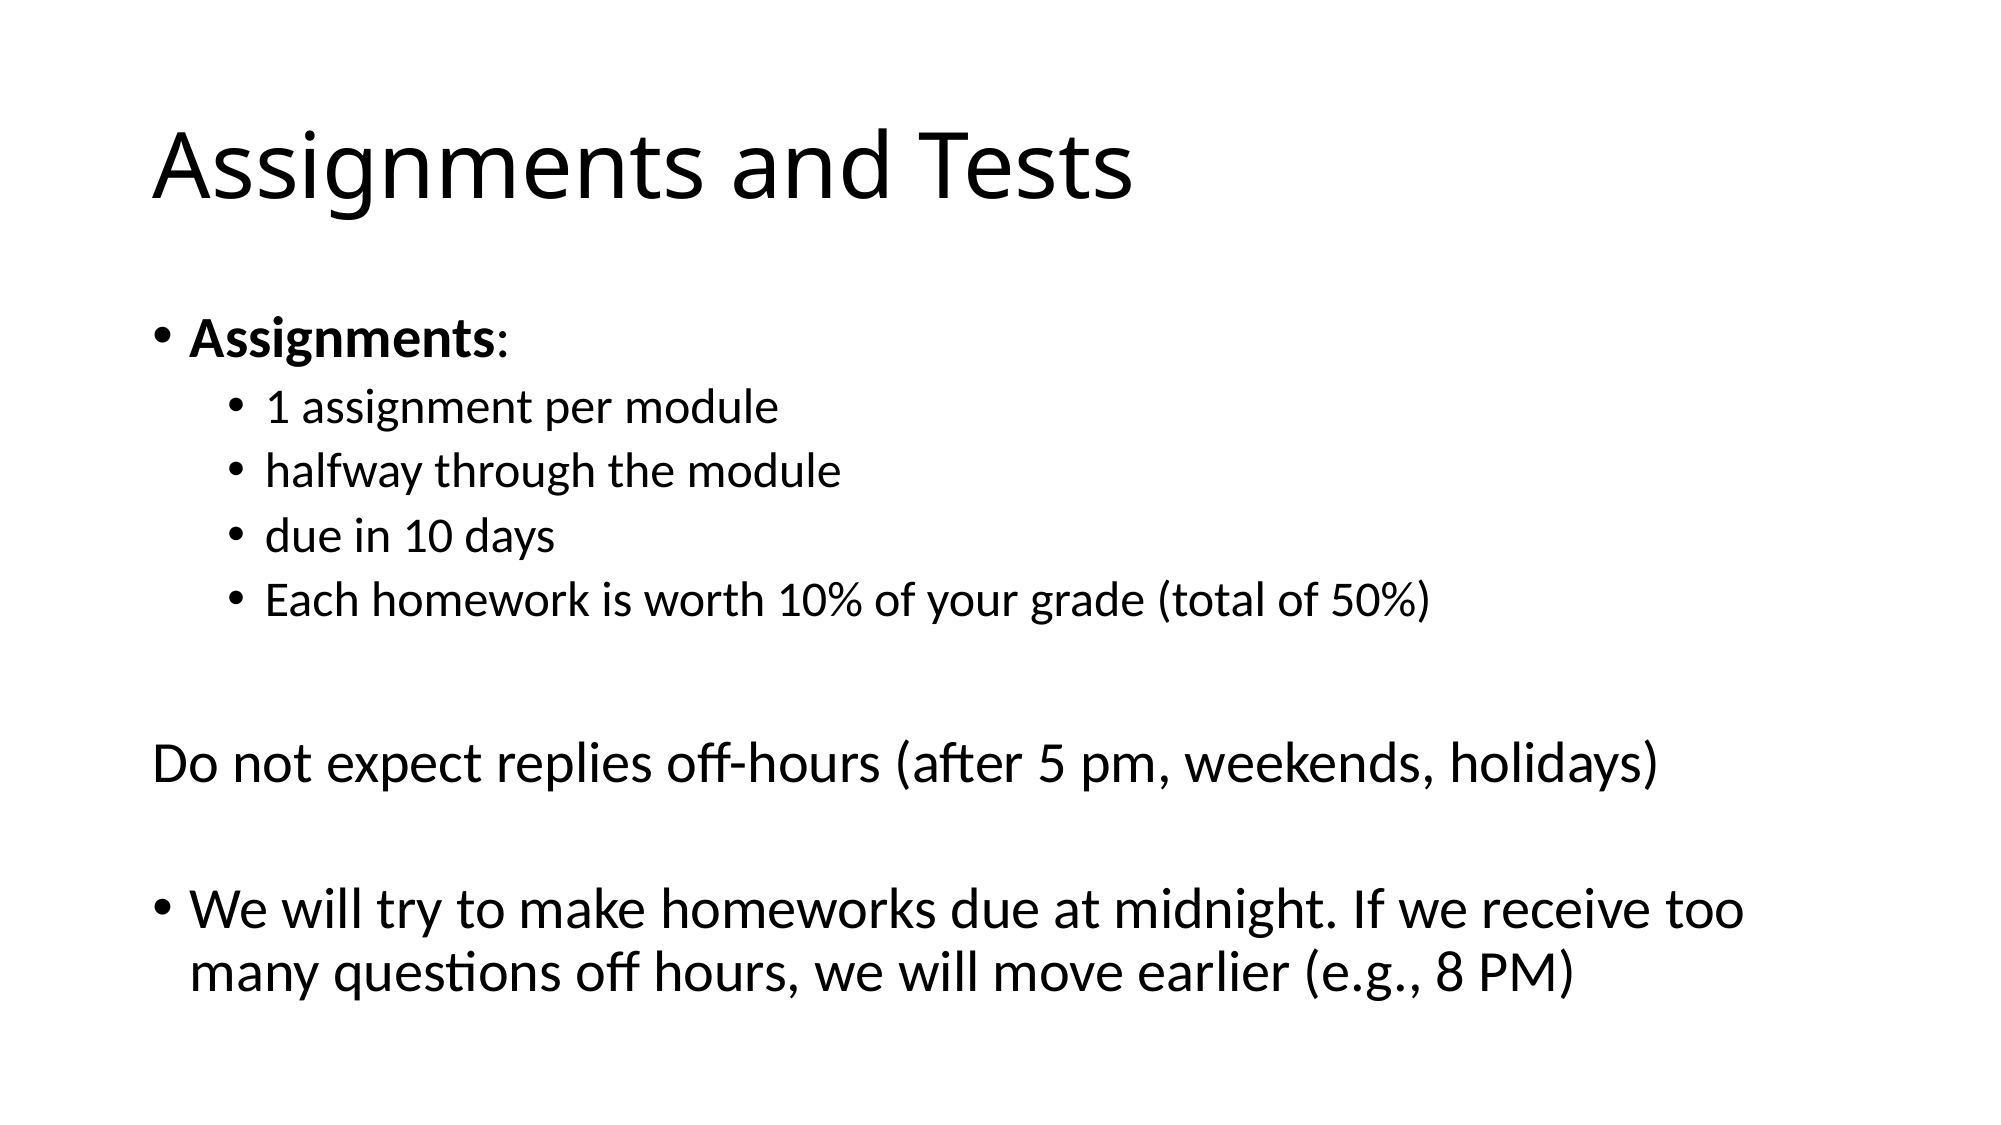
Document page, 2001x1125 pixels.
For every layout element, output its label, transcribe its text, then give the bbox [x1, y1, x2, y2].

list Assignments: 1 assignment per module halfway through the module due in 10 days Each homework is worth 10% of your grade (total of 50%) Do not expect replies off-hours (after 5 pm, weekends, holidays) We will try to make homeworks due at midnight. If we receive too many questions off hours, we will move earlier (e.g., 8 PM) [137, 299, 1863, 1066]
title Assignments and Tests [137, 59, 1863, 278]
